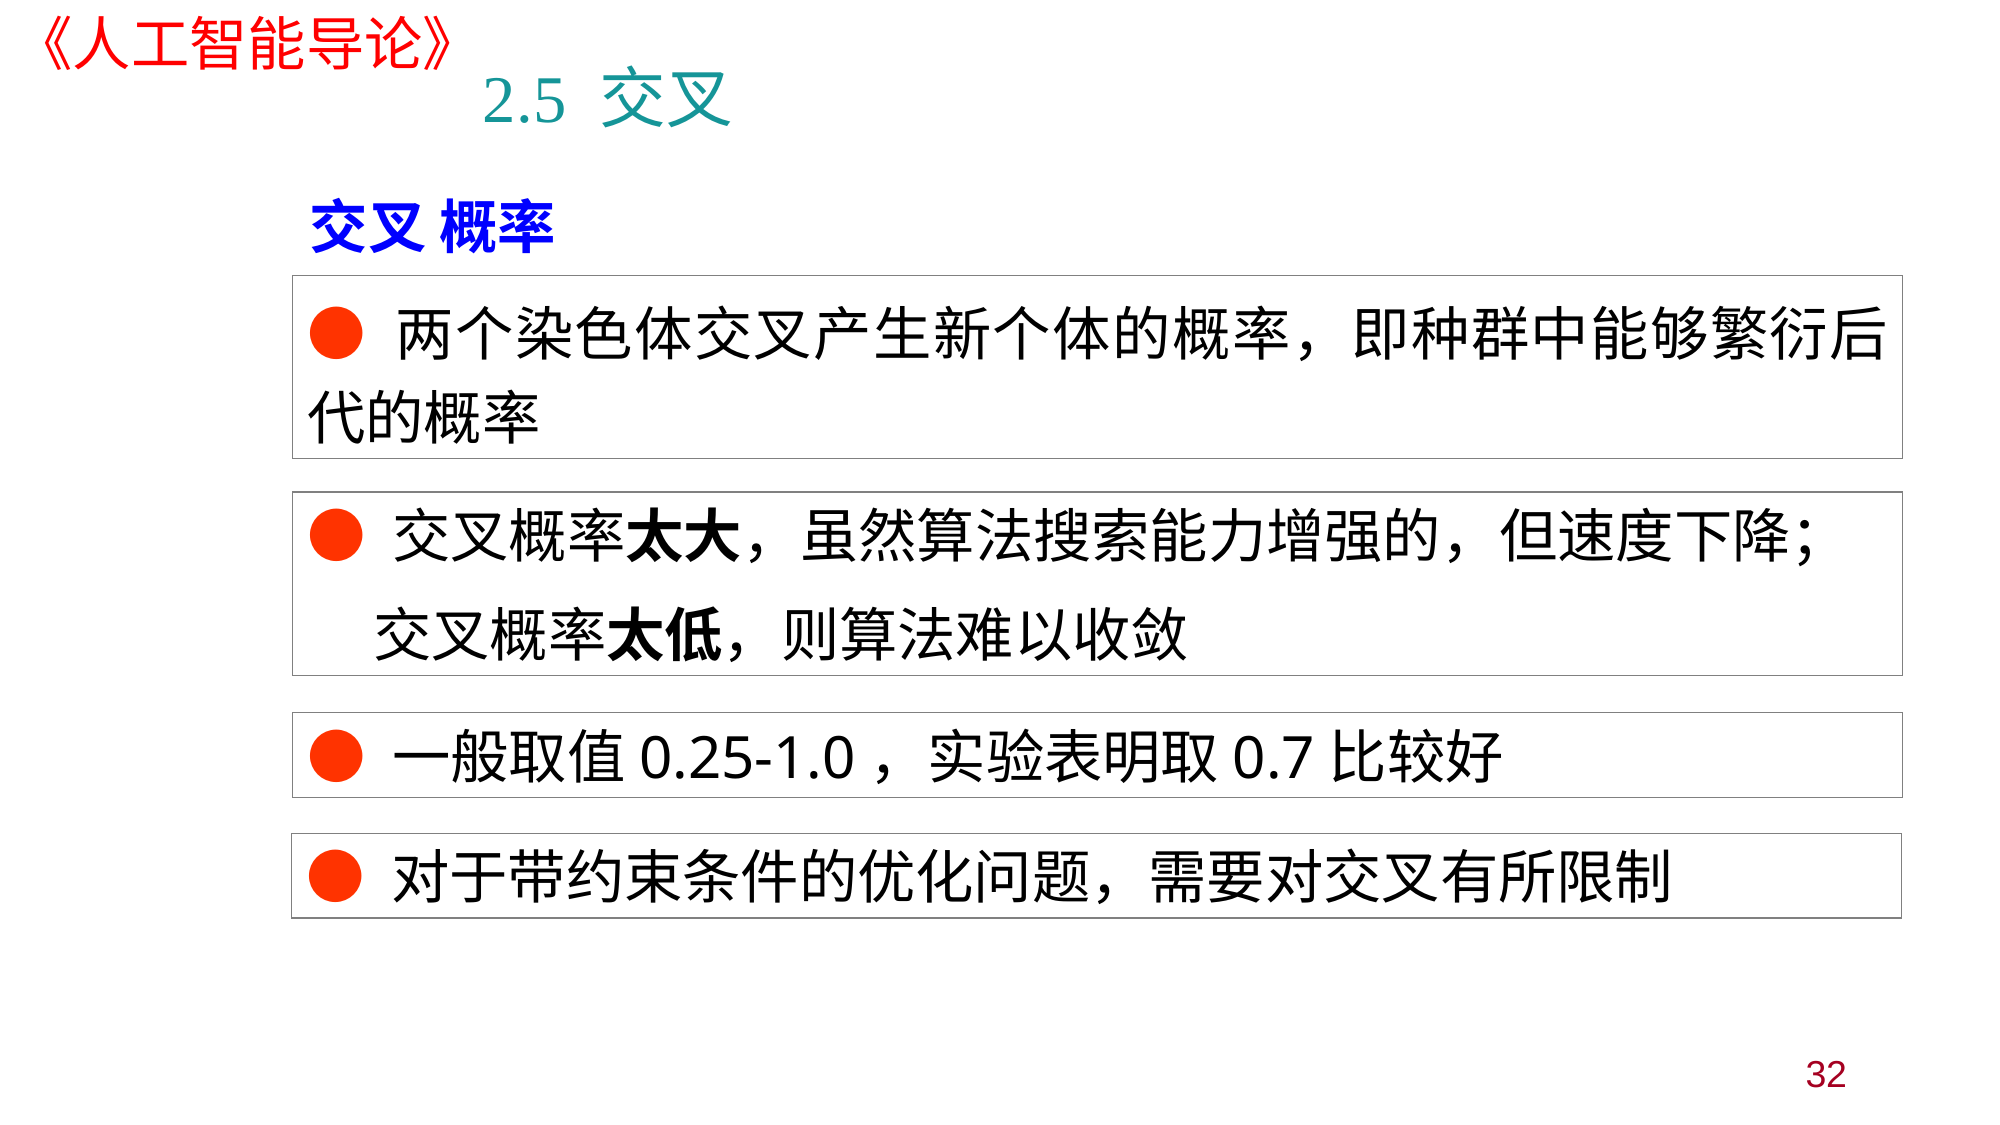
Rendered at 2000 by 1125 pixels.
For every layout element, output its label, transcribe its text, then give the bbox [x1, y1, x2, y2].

slide_number 32 [1412, 1042, 1863, 1103]
text_box ● 对于带约束条件的优化问题，需要对交叉有所限制 [291, 833, 1902, 918]
text_box ● 两个染色体交叉产生新个体的概率，即种群中能够繁衍后代的概率 [292, 275, 1903, 459]
text_box 交叉 概率 [295, 183, 571, 268]
text_box ● 交叉概率太大，虽然算法搜索能力增强的，但速度下降； 交叉概率太低，则算法难以收敛 [292, 491, 1903, 676]
text_box 2.5 交叉 [477, 0, 1338, 189]
text_box ● 一般取值0.25-1.0，实验表明取0.7比较好 [292, 712, 1903, 798]
